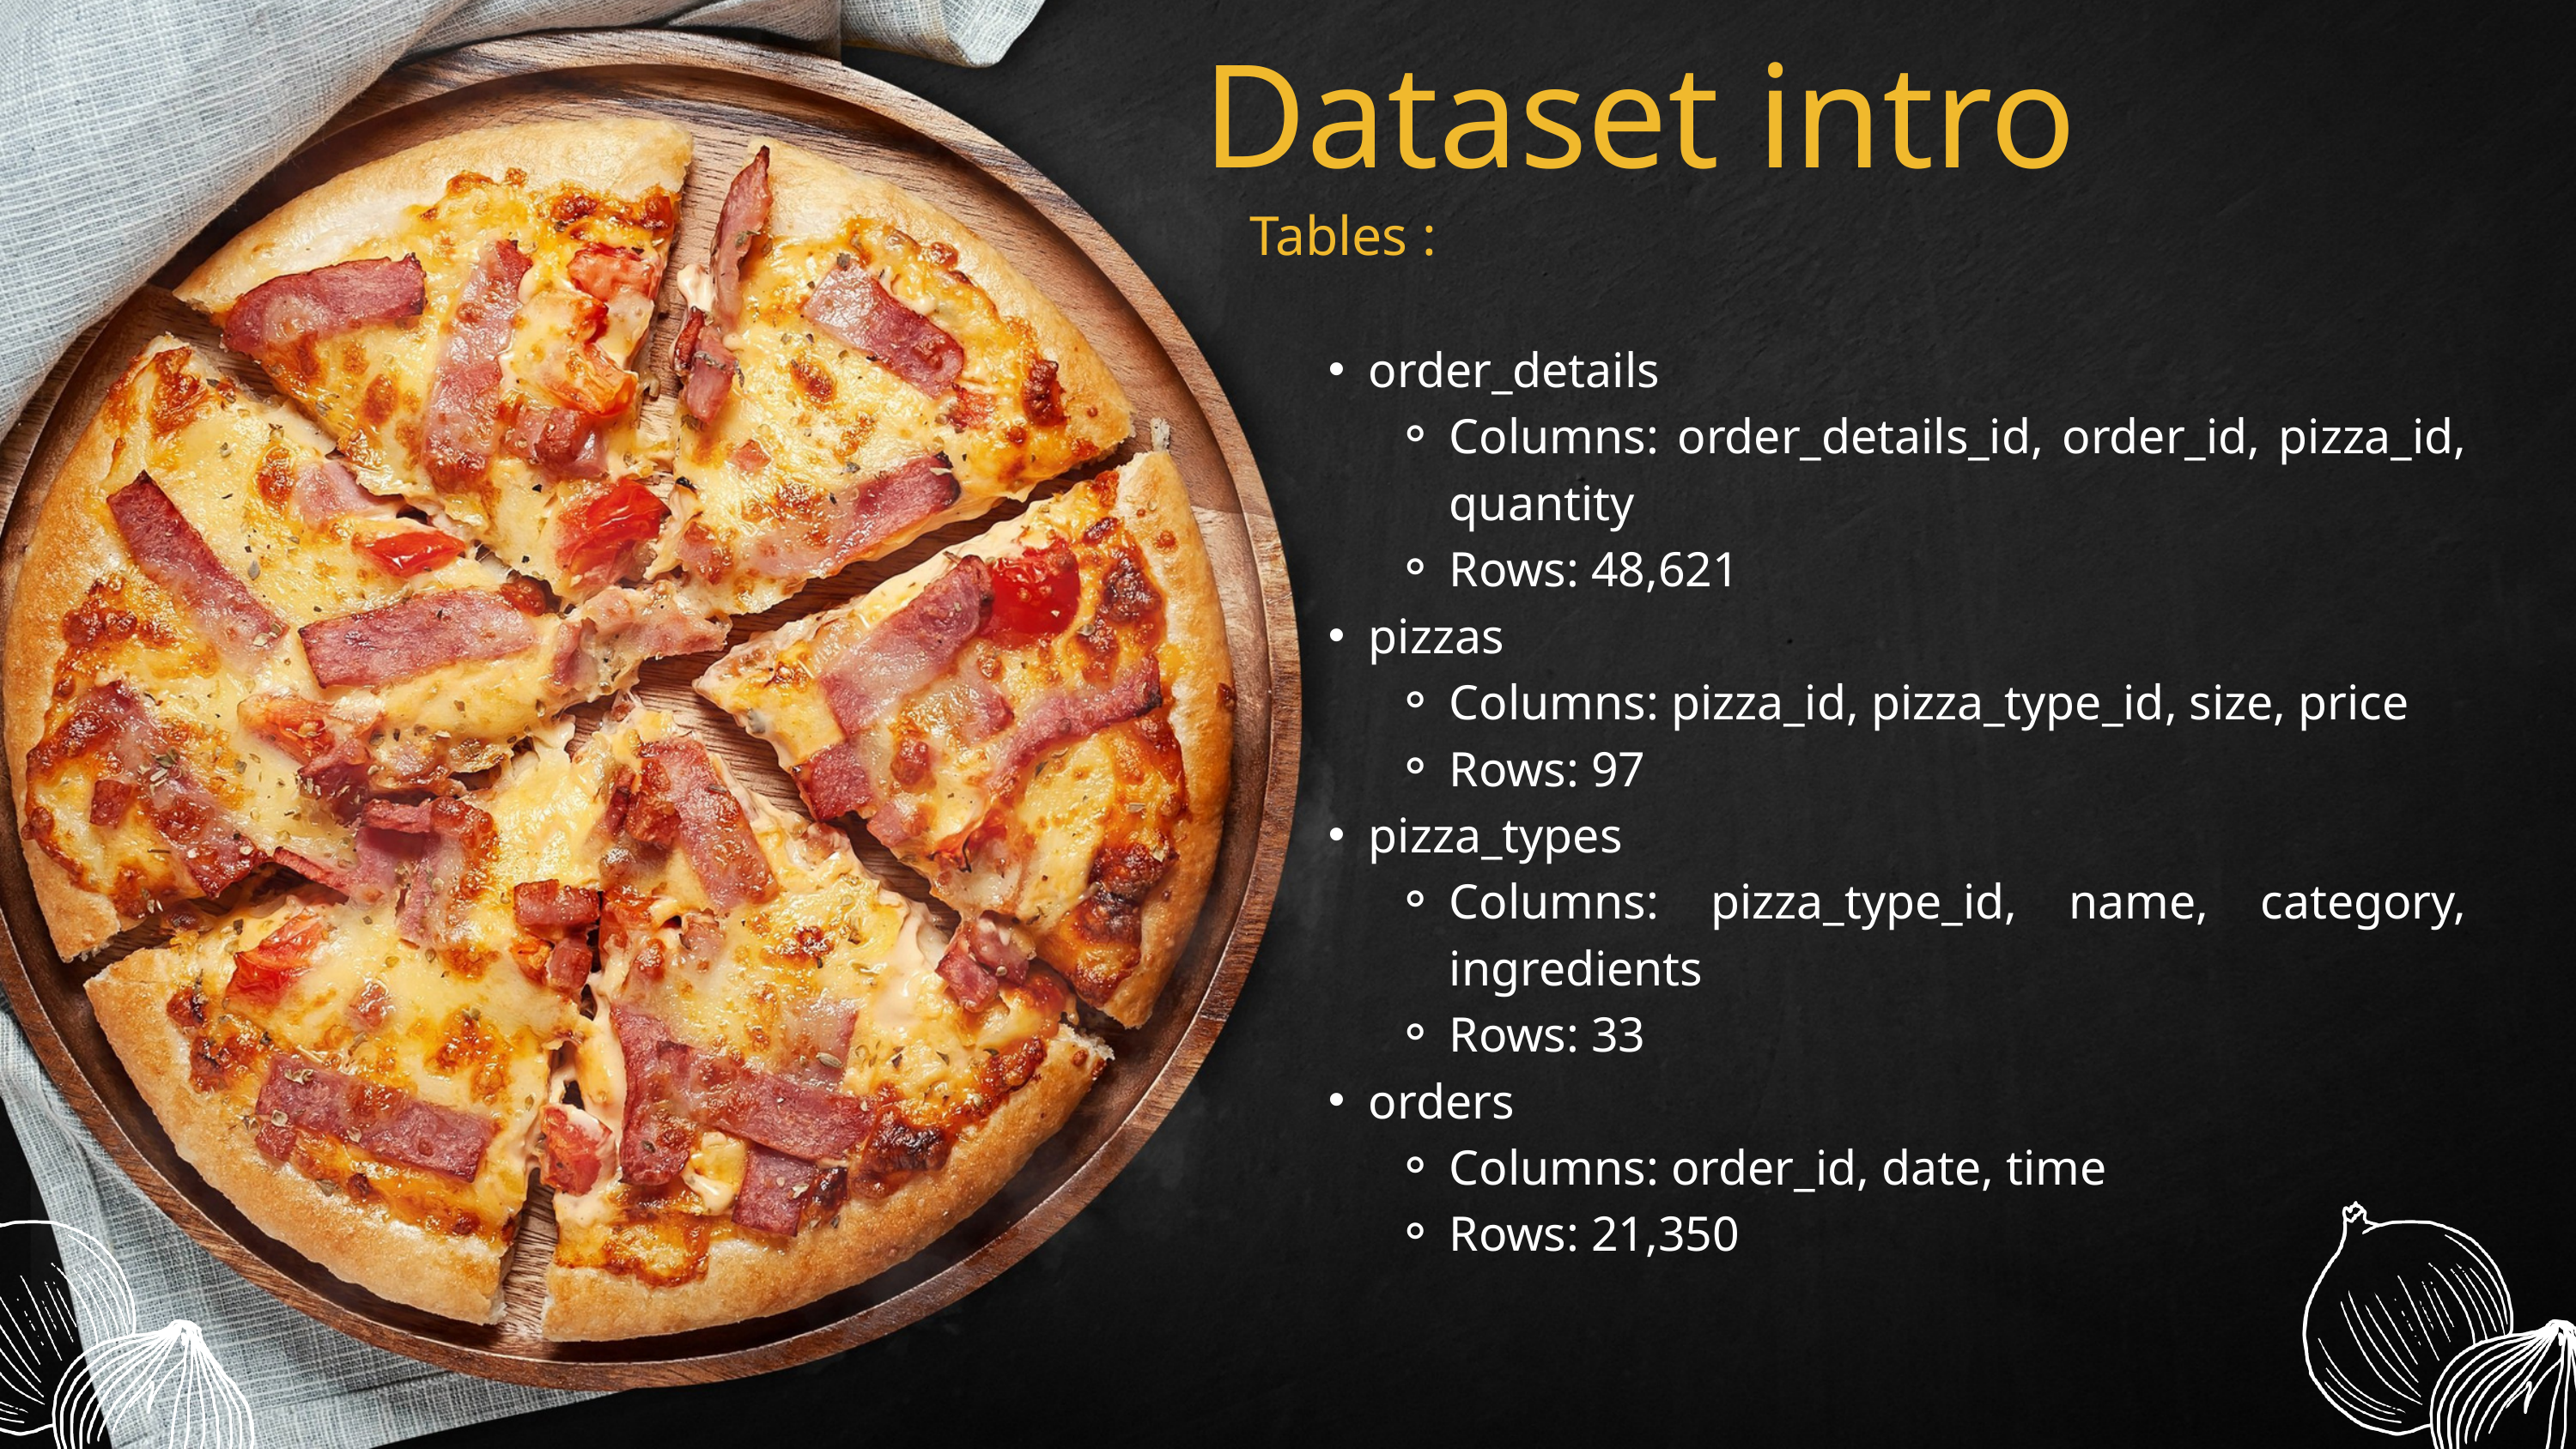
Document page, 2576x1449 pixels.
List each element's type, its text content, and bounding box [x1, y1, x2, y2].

text_box Dataset intro [1202, 53, 2468, 197]
text_box [0, 0, 2576, 1449]
text_box [0, 1201, 255, 1449]
text_box [2302, 1201, 2576, 1449]
text_box Tables : [1249, 212, 1502, 266]
text_box order_details Columns: order_details_id, order_id, pizza_id, quantity Rows: 48,621 pizzas Columns: pizza_id, pizza_type_id, size, price Rows: 97 pizza_types Columns: pizza_type_id, name, category, ingredients Rows: 33 orders Columns: order_id, date, time Rows: 21,350 [1287, 330, 2468, 1328]
